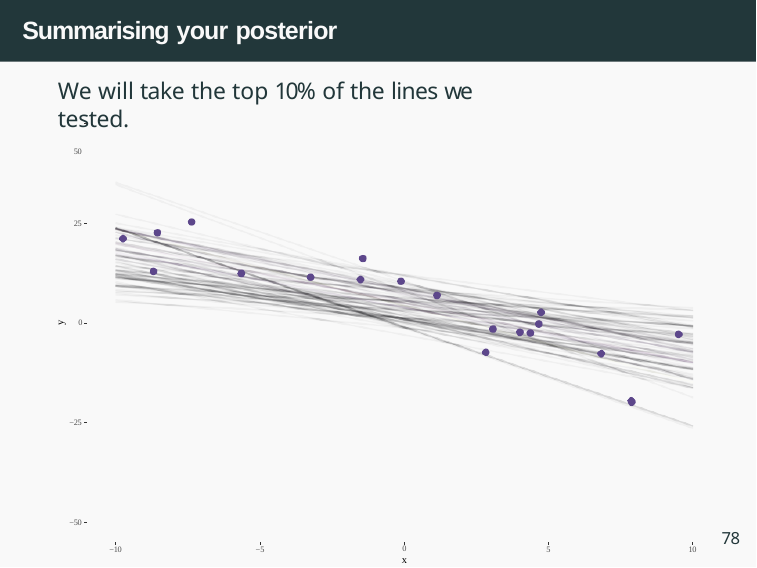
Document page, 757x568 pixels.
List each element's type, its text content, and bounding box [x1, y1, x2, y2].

text_box 0 x [399, 541, 410, 566]
text_box y [53, 318, 69, 328]
text_box 0 [76, 315, 85, 328]
text_box −25 [67, 414, 85, 428]
text_box −50 [67, 514, 85, 527]
text_box 78 [719, 526, 742, 548]
text_box 10 [686, 541, 700, 554]
picture [114, 181, 695, 429]
text_box 25 [71, 215, 85, 228]
text_box −5 [253, 541, 267, 554]
title Summarising your posterior [15, 12, 584, 110]
text_box −10 [107, 541, 125, 554]
text_box 5 [544, 541, 553, 554]
text_box We will take the top 10% of the lines we tested. 50 [55, 75, 520, 156]
